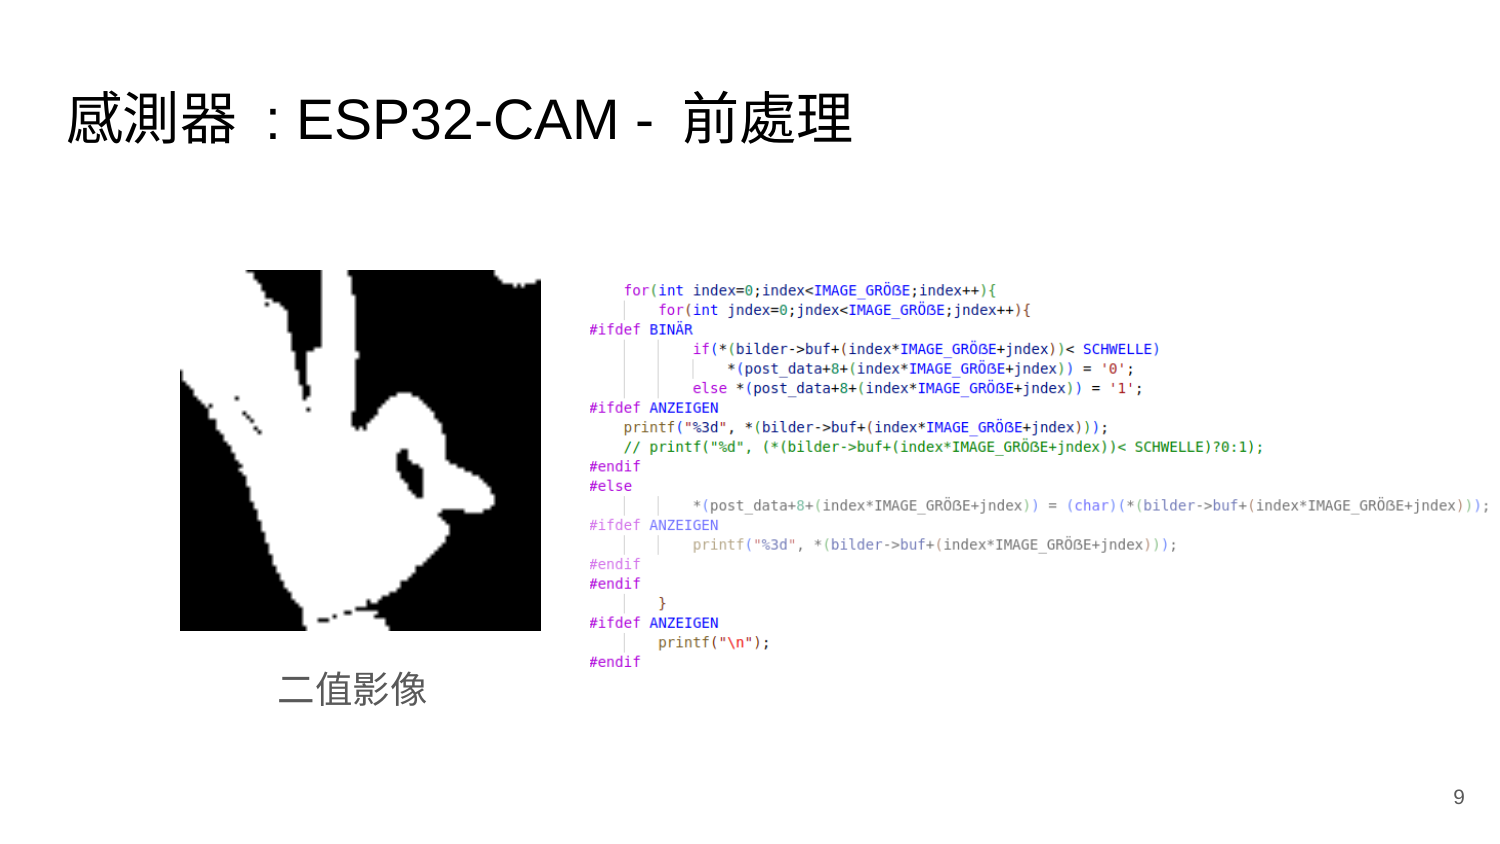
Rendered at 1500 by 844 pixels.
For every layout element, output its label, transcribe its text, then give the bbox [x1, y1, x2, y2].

picture [590, 280, 1500, 668]
slide_number ‹#› [1389, 764, 1480, 830]
picture [180, 269, 541, 631]
text_box 二值影像 [138, 651, 568, 716]
title 感測器 : ESP32-CAM - 前處理 [51, 72, 1449, 167]
